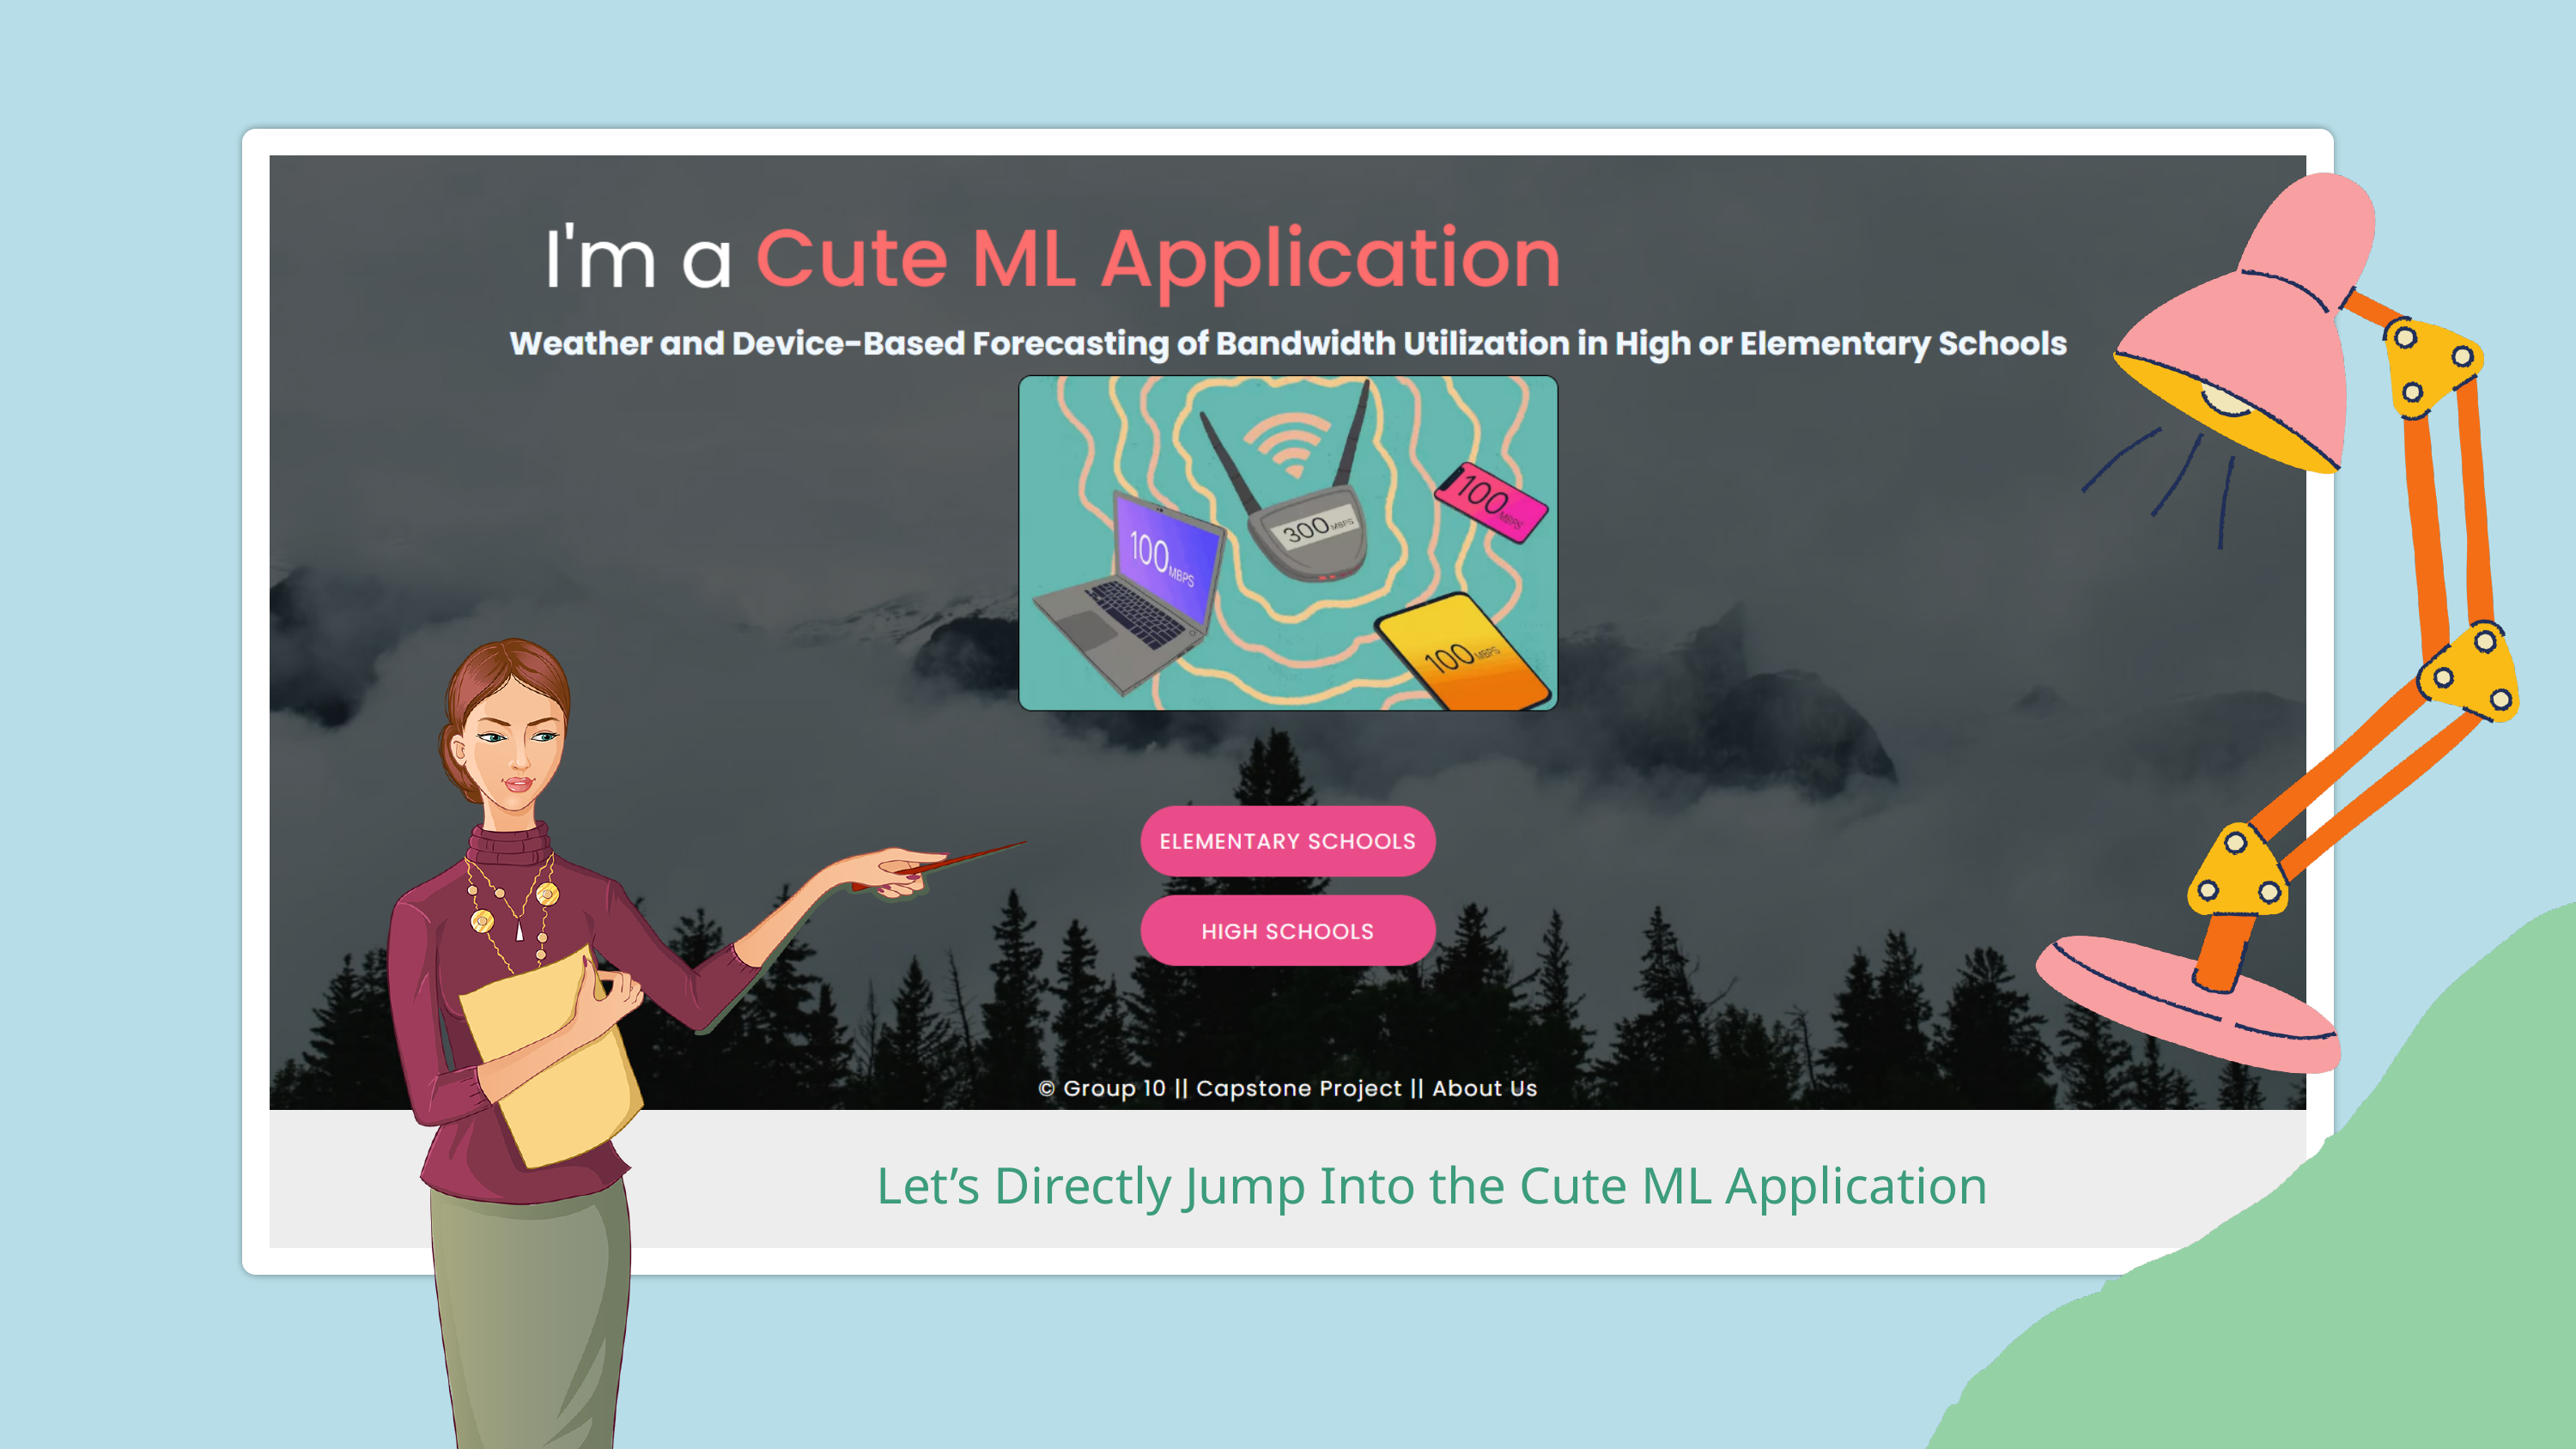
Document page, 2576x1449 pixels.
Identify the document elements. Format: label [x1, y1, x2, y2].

picture [269, 118, 2576, 1449]
